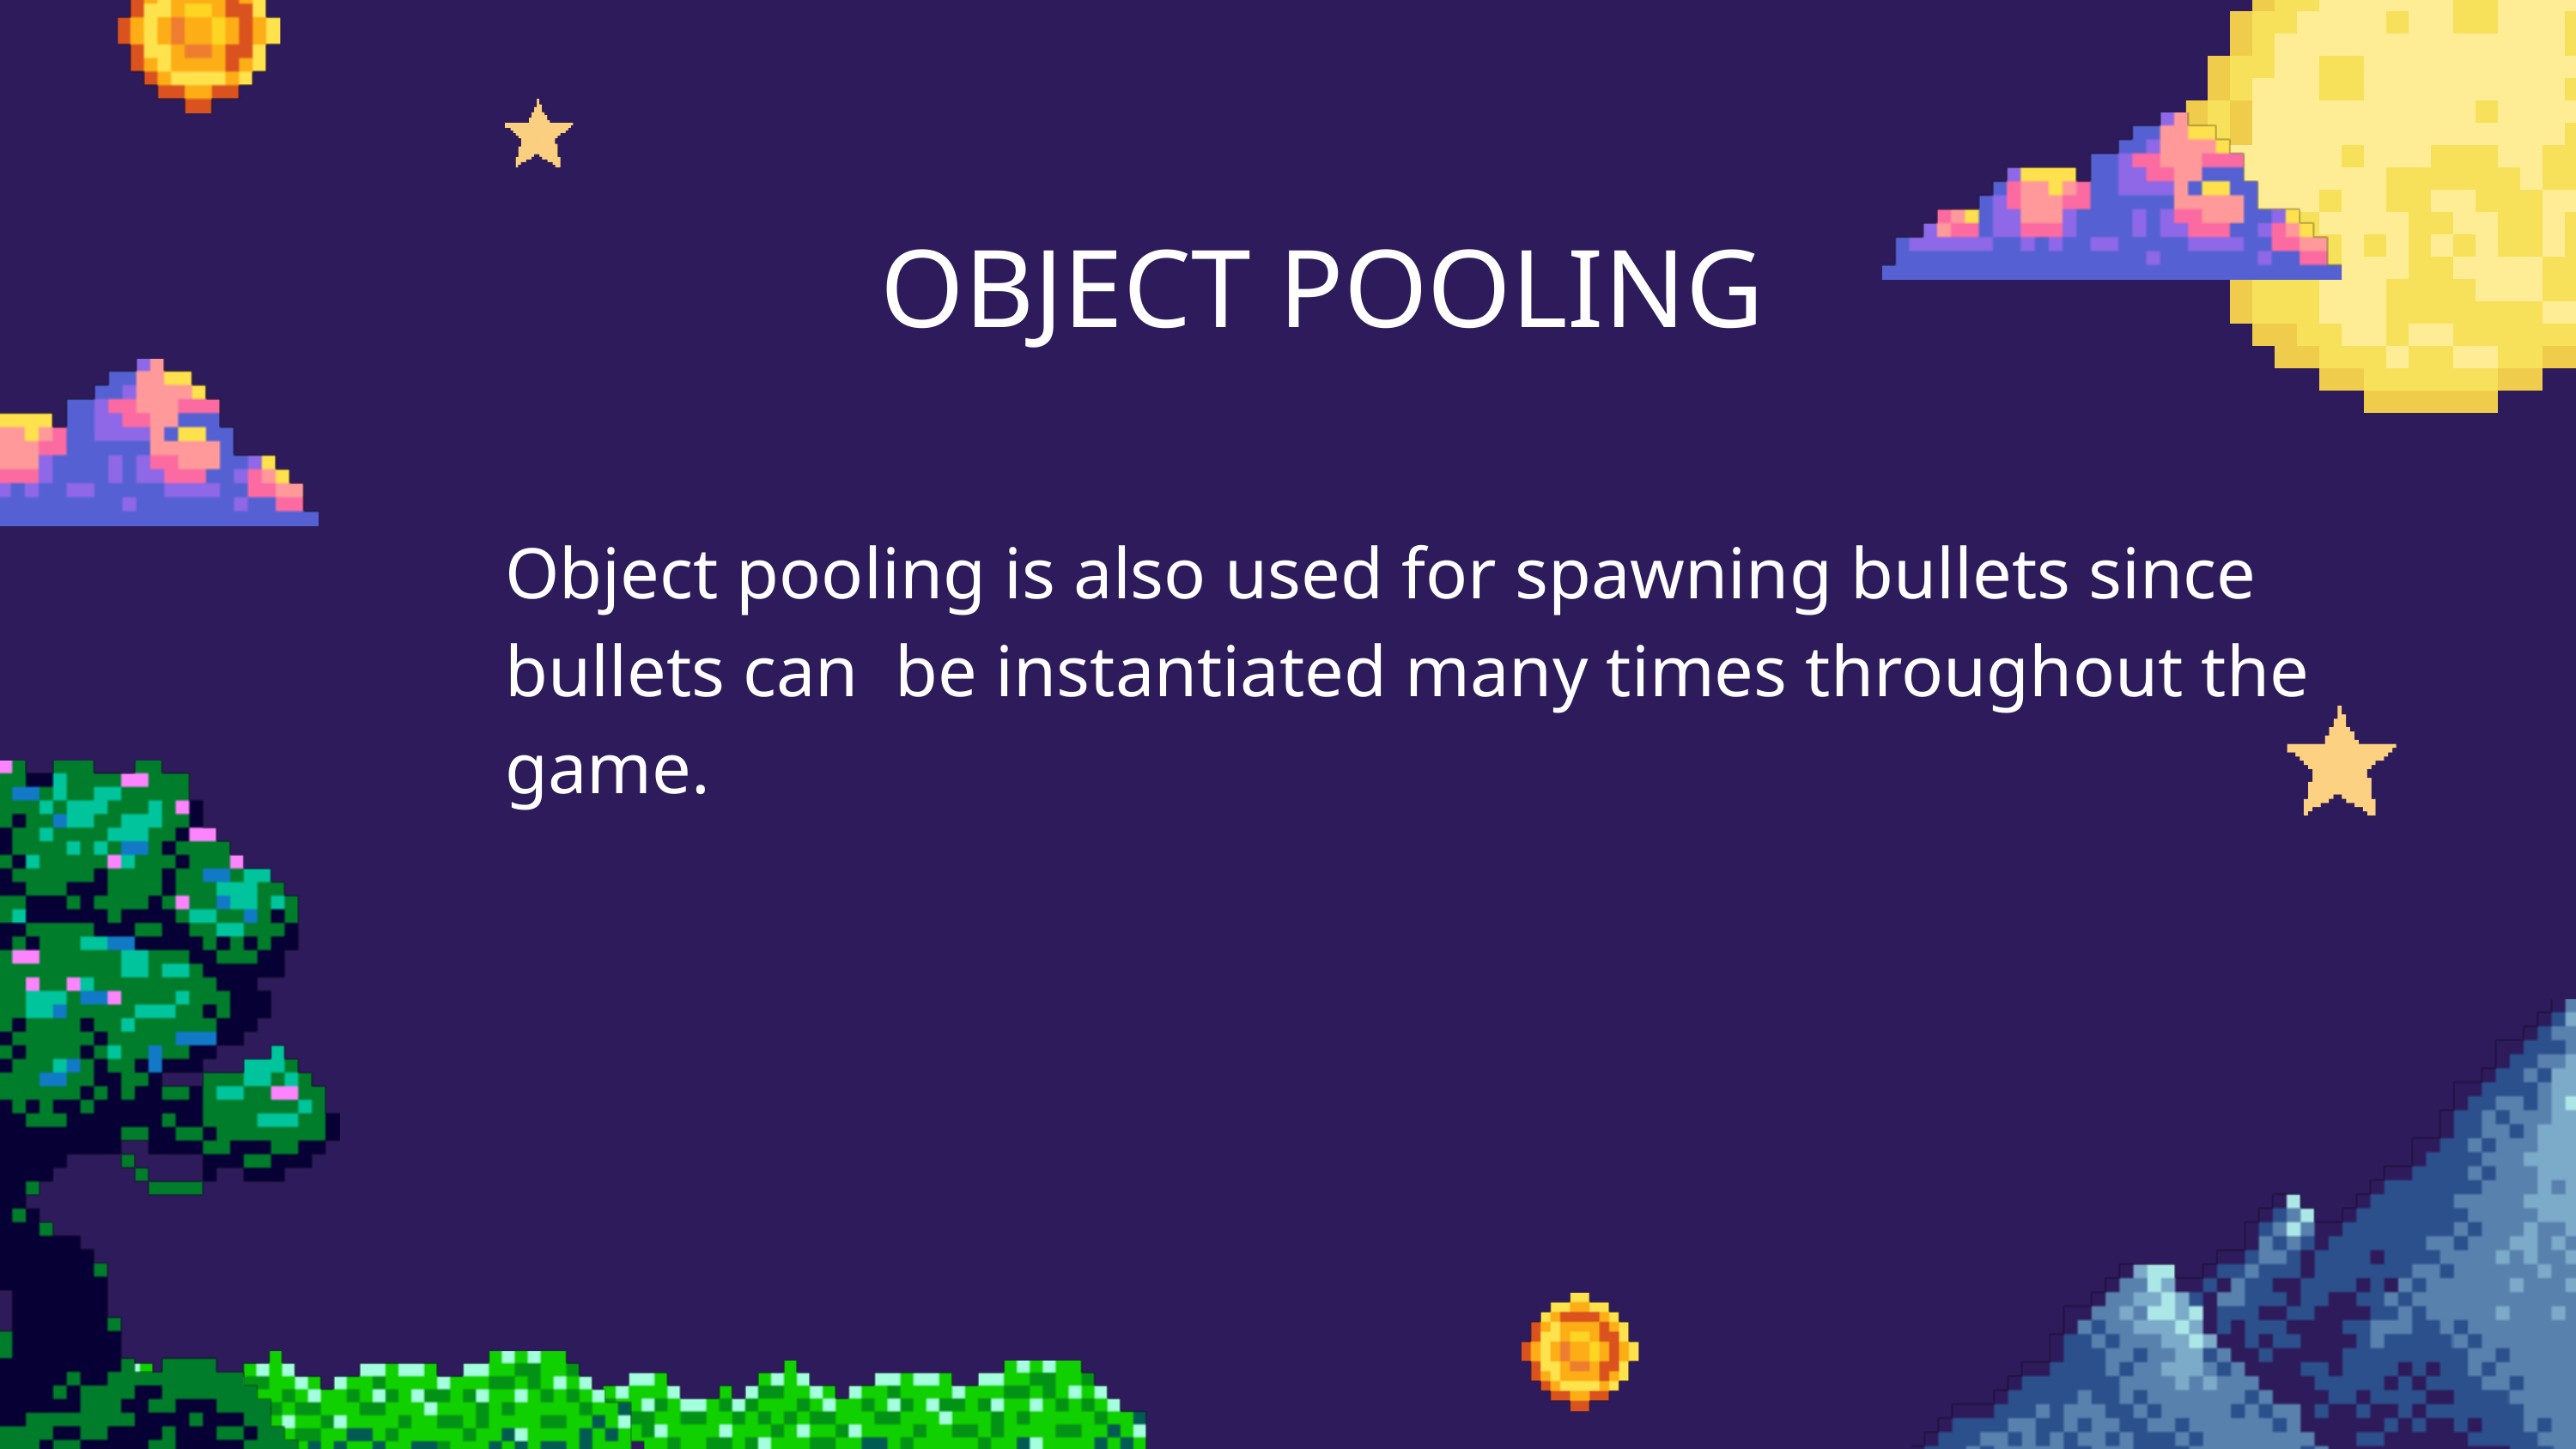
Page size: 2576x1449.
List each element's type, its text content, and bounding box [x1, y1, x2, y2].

text_box [118, 0, 281, 113]
text_box [1911, 999, 2576, 1449]
text_box [0, 359, 319, 526]
text_box [1521, 1293, 1639, 1411]
text_box [2287, 706, 2397, 815]
text_box [2185, 0, 2576, 413]
text_box [505, 99, 574, 167]
text_box Object pooling is also used for spawning bullets since bullets can be instantiated many times throughout the game. [505, 515, 2312, 809]
text_box [341, 1351, 645, 1449]
text_box [1881, 112, 2342, 280]
text_box [0, 761, 341, 1449]
text_box OBJECT POOLING [372, 227, 2274, 349]
text_box [645, 1361, 1160, 1449]
